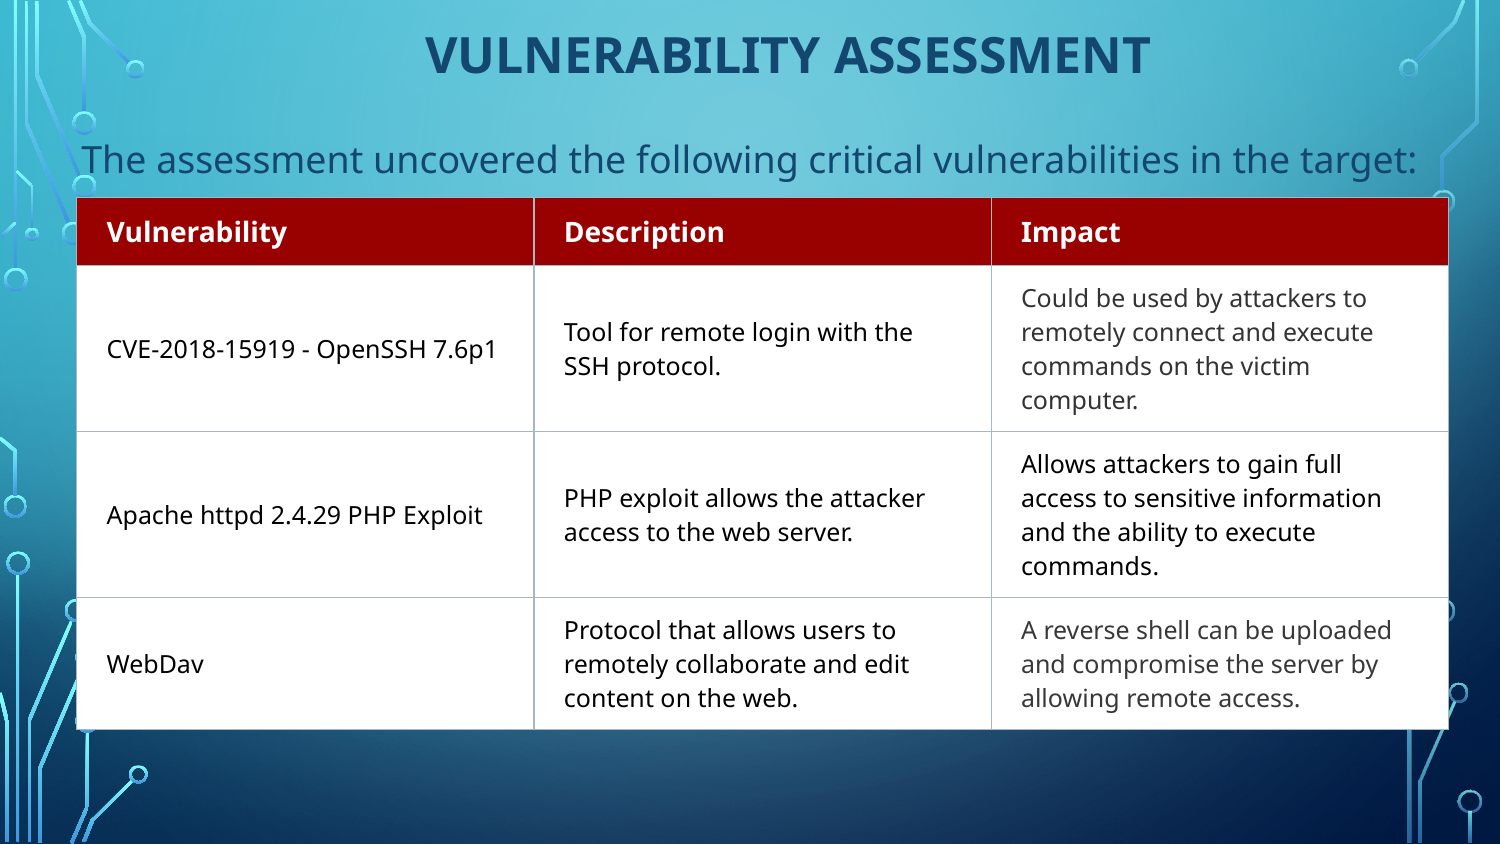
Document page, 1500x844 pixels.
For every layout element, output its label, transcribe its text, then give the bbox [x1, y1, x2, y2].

table_cell PHP exploit allows the attacker access to the web server. [535, 432, 991, 597]
table_cell Tool for remote login with the SSH protocol. [535, 266, 991, 431]
table_cell A reverse shell can be uploaded and compromise the server by allowing remote access. [992, 598, 1448, 729]
table_cell Could be used by attackers to remotely connect and execute commands on the victim computer. [992, 266, 1448, 431]
table_cell WebDav [77, 598, 533, 729]
subtitle The assessment uncovered the following critical vulnerabilities in the target: [0, 112, 1500, 173]
title Vulnerability Assessment [21, 0, 1500, 88]
table_cell Allows attackers to gain full access to sensitive information and the ability to execute commands. [992, 432, 1448, 597]
table_cell CVE-2018-15919 - OpenSSH 7.6p1 [77, 266, 533, 431]
table_header Impact [992, 198, 1448, 265]
table_cell Apache httpd 2.4.29 PHP Exploit [77, 432, 533, 597]
table_header Vulnerability [77, 198, 533, 265]
table_cell Protocol that allows users to remotely collaborate and edit content on the web. [535, 598, 991, 729]
table_header Description [535, 198, 991, 265]
